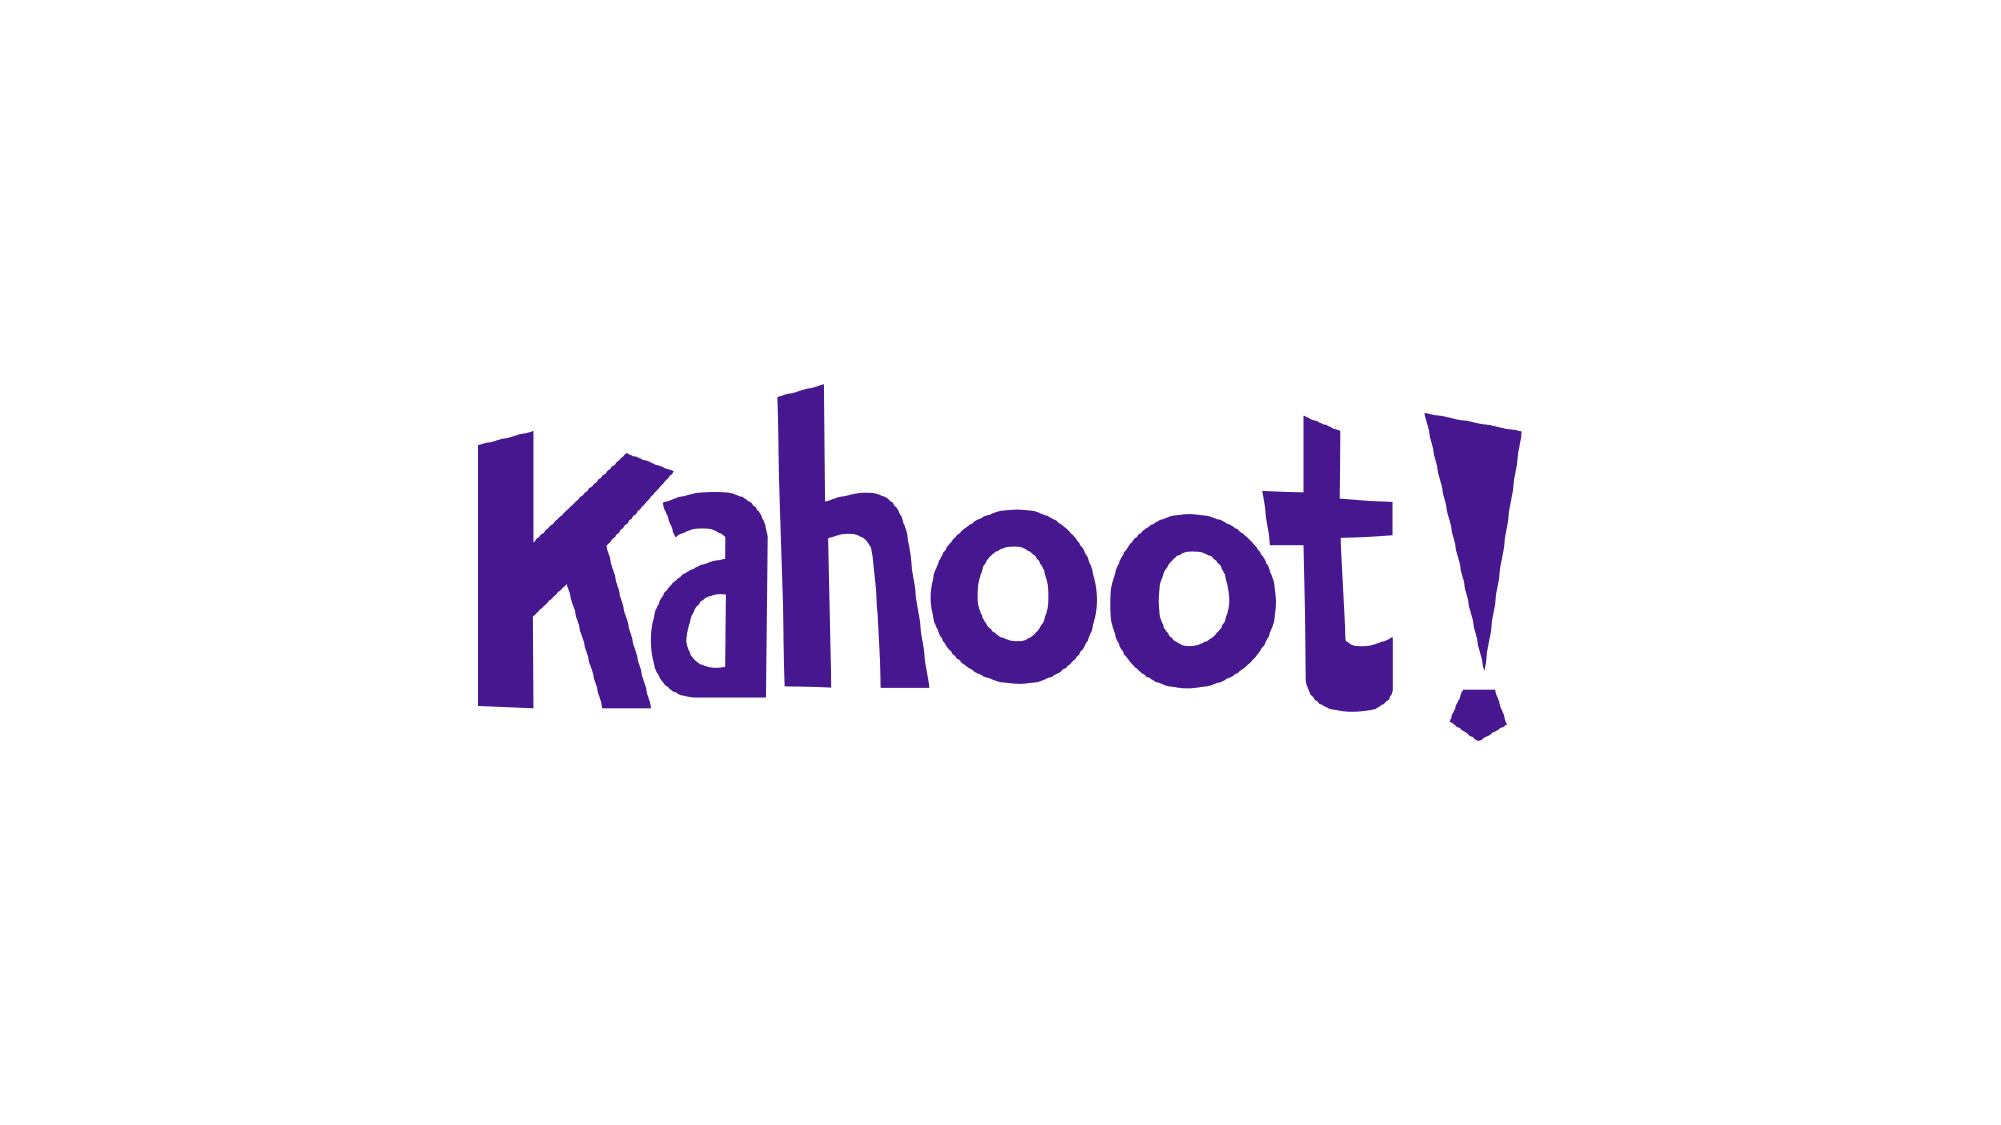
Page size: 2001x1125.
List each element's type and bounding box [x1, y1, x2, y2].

picture [477, 384, 1523, 741]
